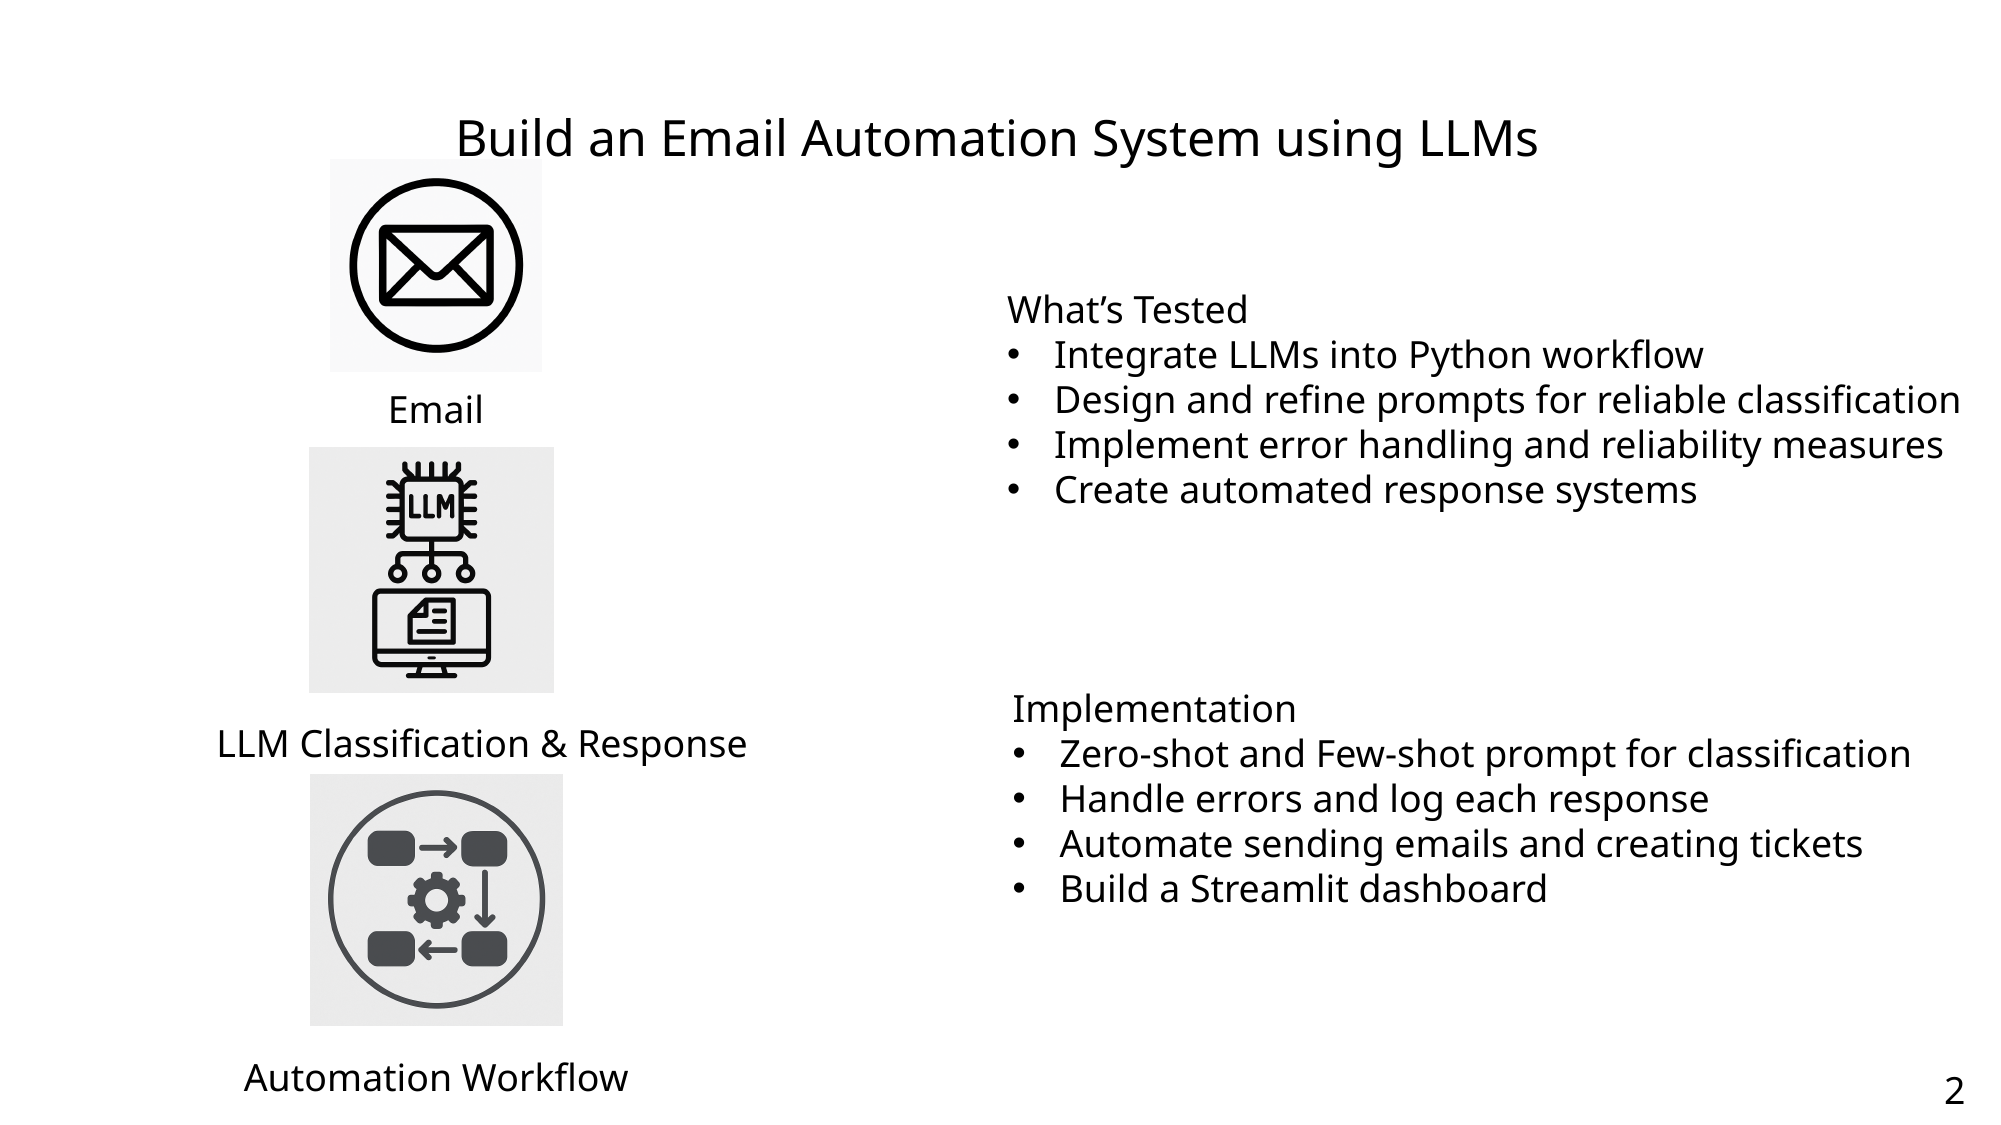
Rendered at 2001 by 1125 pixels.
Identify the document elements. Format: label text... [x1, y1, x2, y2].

text_box 2 [1929, 1060, 1981, 1120]
text_box Email [373, 378, 499, 439]
picture [309, 447, 555, 693]
text_box Implementation Zero-shot and Few-shot prompt for classification Handle errors and log each response Automate sending emails and creating tickets Build a Streamlit dashboard [998, 677, 1928, 918]
picture [309, 773, 563, 1027]
text_box Automation Workflow [228, 1046, 644, 1106]
text_box Build an Email Automation System using LLMs [440, 99, 1556, 174]
text_box LLM Classification & Response [201, 712, 764, 772]
text_box What’s Tested Integrate LLMs into Python workflow Design and refine prompts for reliable classification Implement error handling and reliability measures Create automated response systems [992, 278, 1978, 519]
picture [329, 159, 543, 372]
